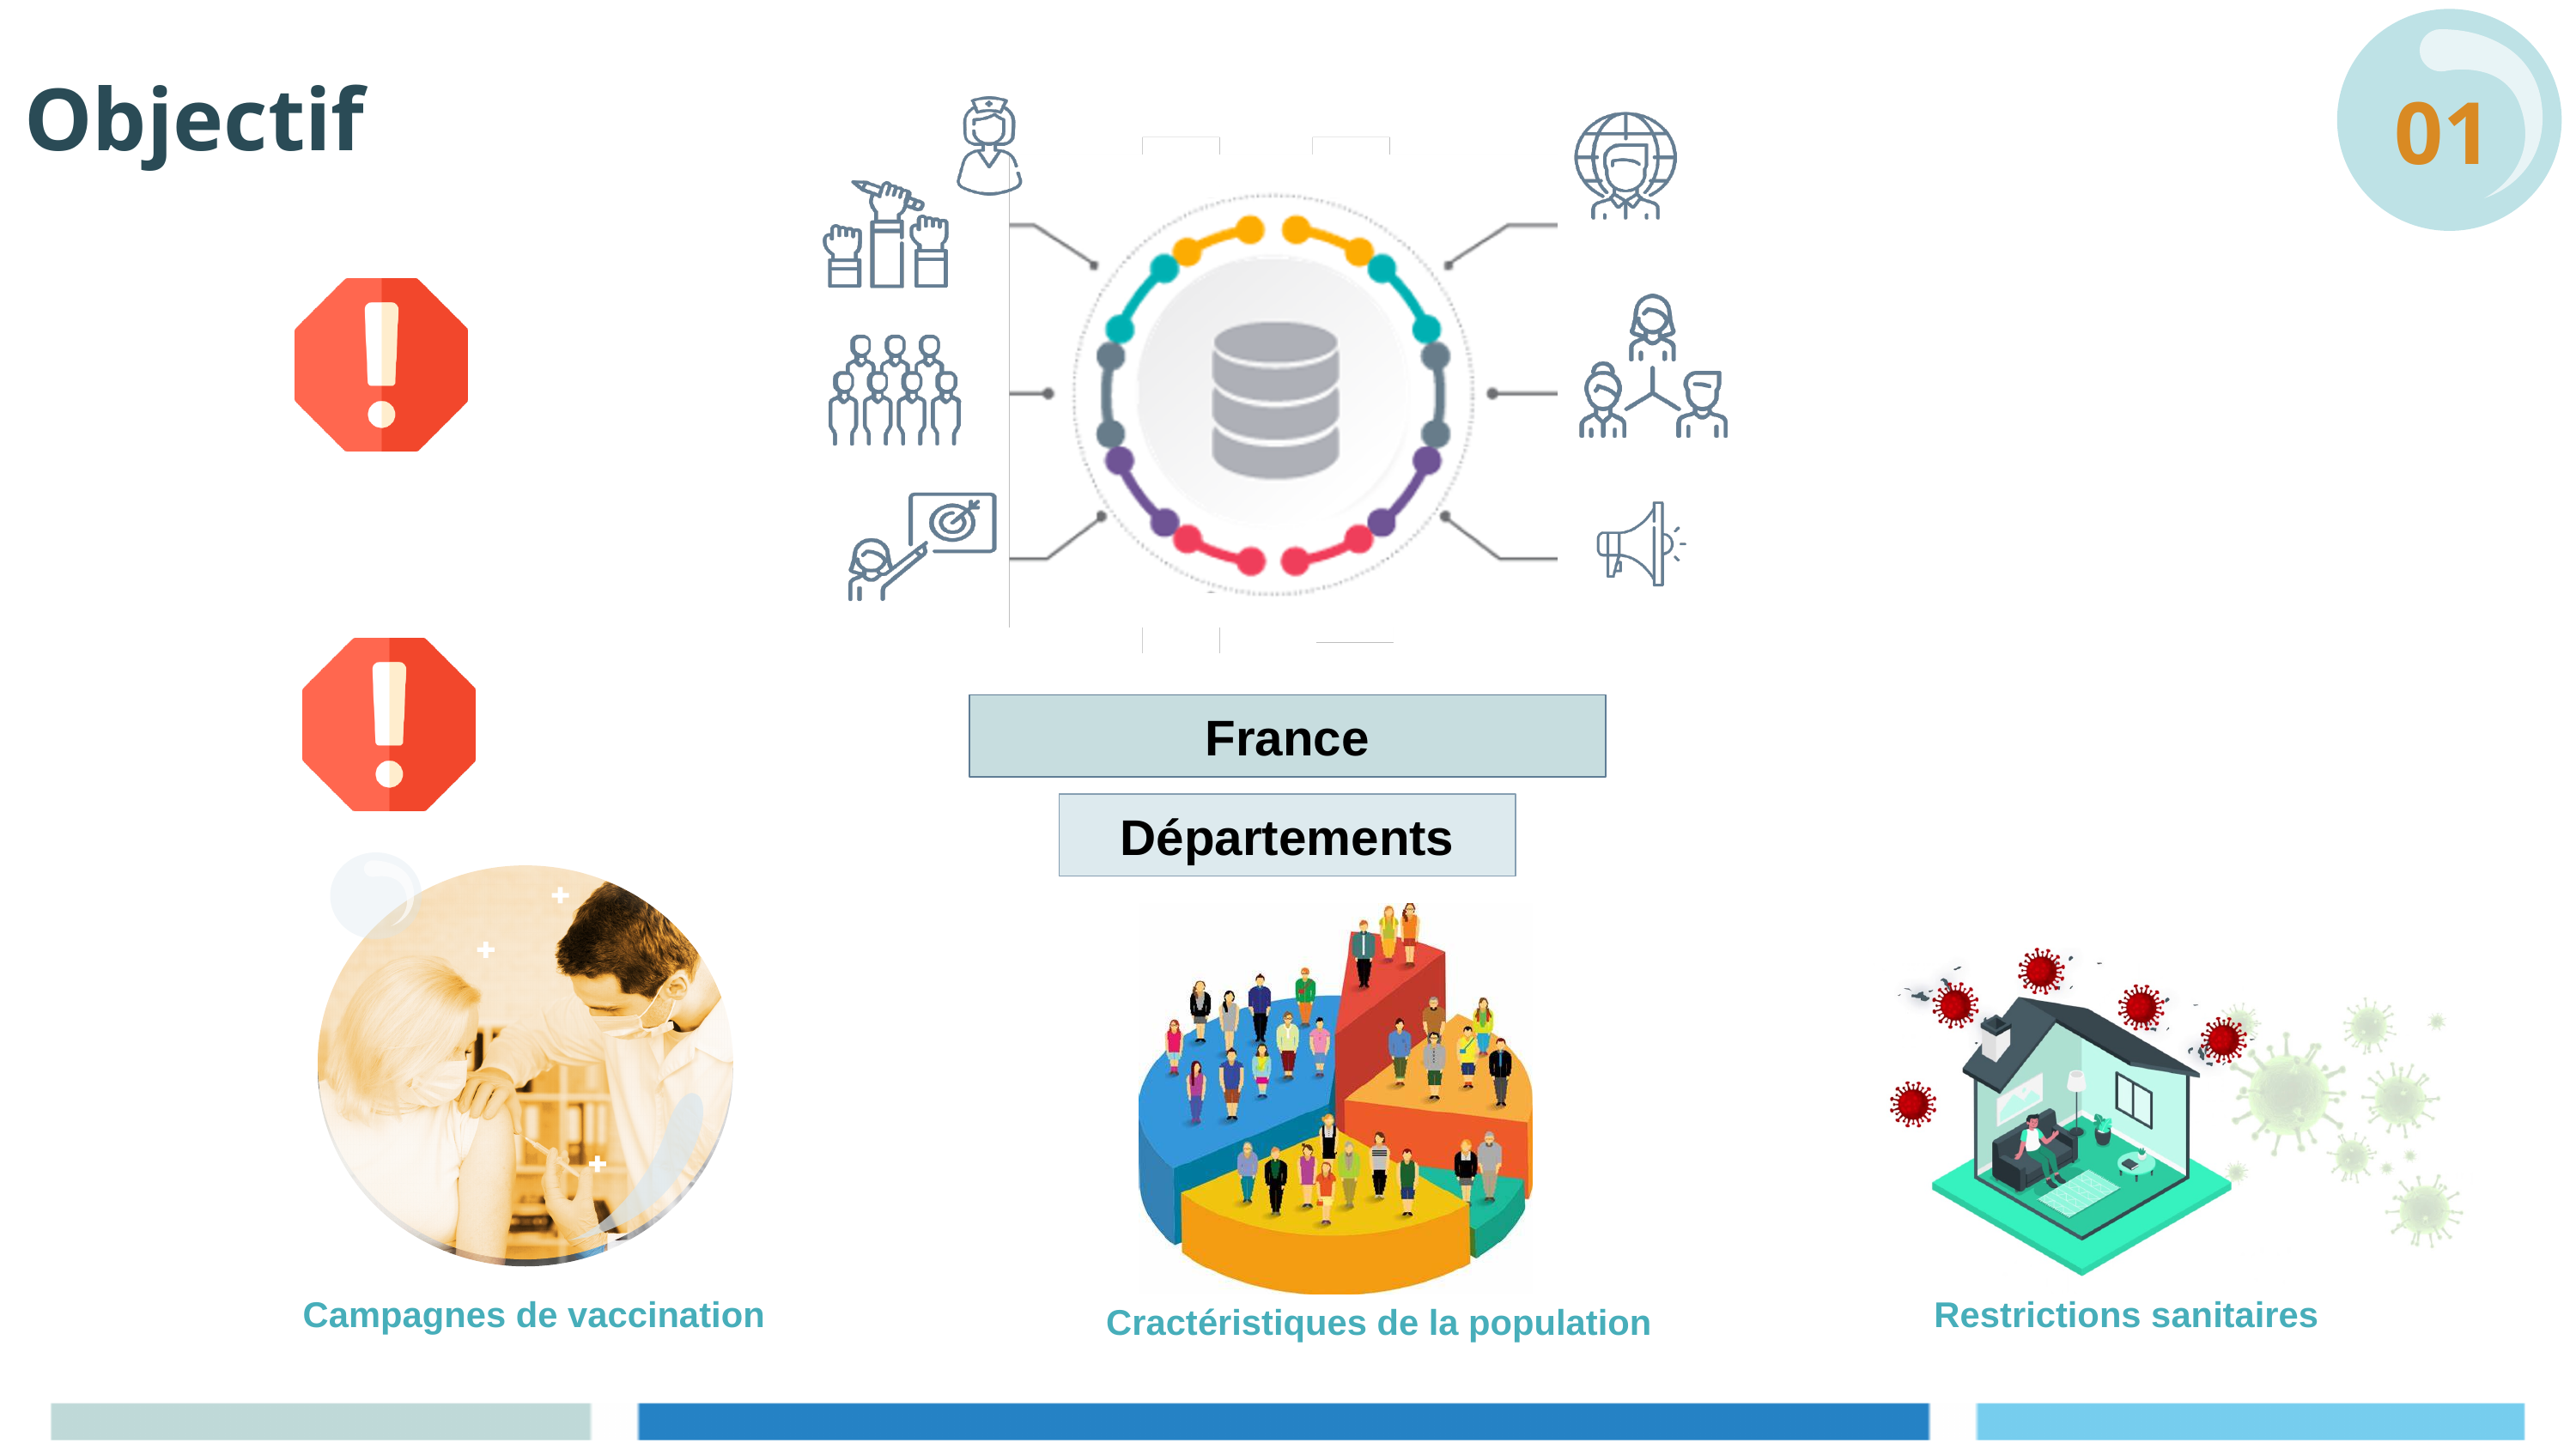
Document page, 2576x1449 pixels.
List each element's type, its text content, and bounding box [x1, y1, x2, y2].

picture [301, 638, 476, 811]
picture [295, 278, 468, 452]
text_box Objectif [24, 12, 2318, 168]
picture [1863, 948, 2477, 1294]
text_box Restrictions sanitaires [1814, 1285, 2438, 1341]
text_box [969, 694, 1607, 876]
picture [823, 96, 1728, 694]
text_box Cractéristiques de la population [1313, 1293, 1691, 1349]
picture [52, 876, 2524, 1449]
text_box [295, 852, 745, 1277]
text_box Campagnes de vaccination [222, 1285, 846, 1341]
text_box Cractéristiques de la population [1067, 1293, 1263, 1349]
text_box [2322, 9, 2576, 232]
